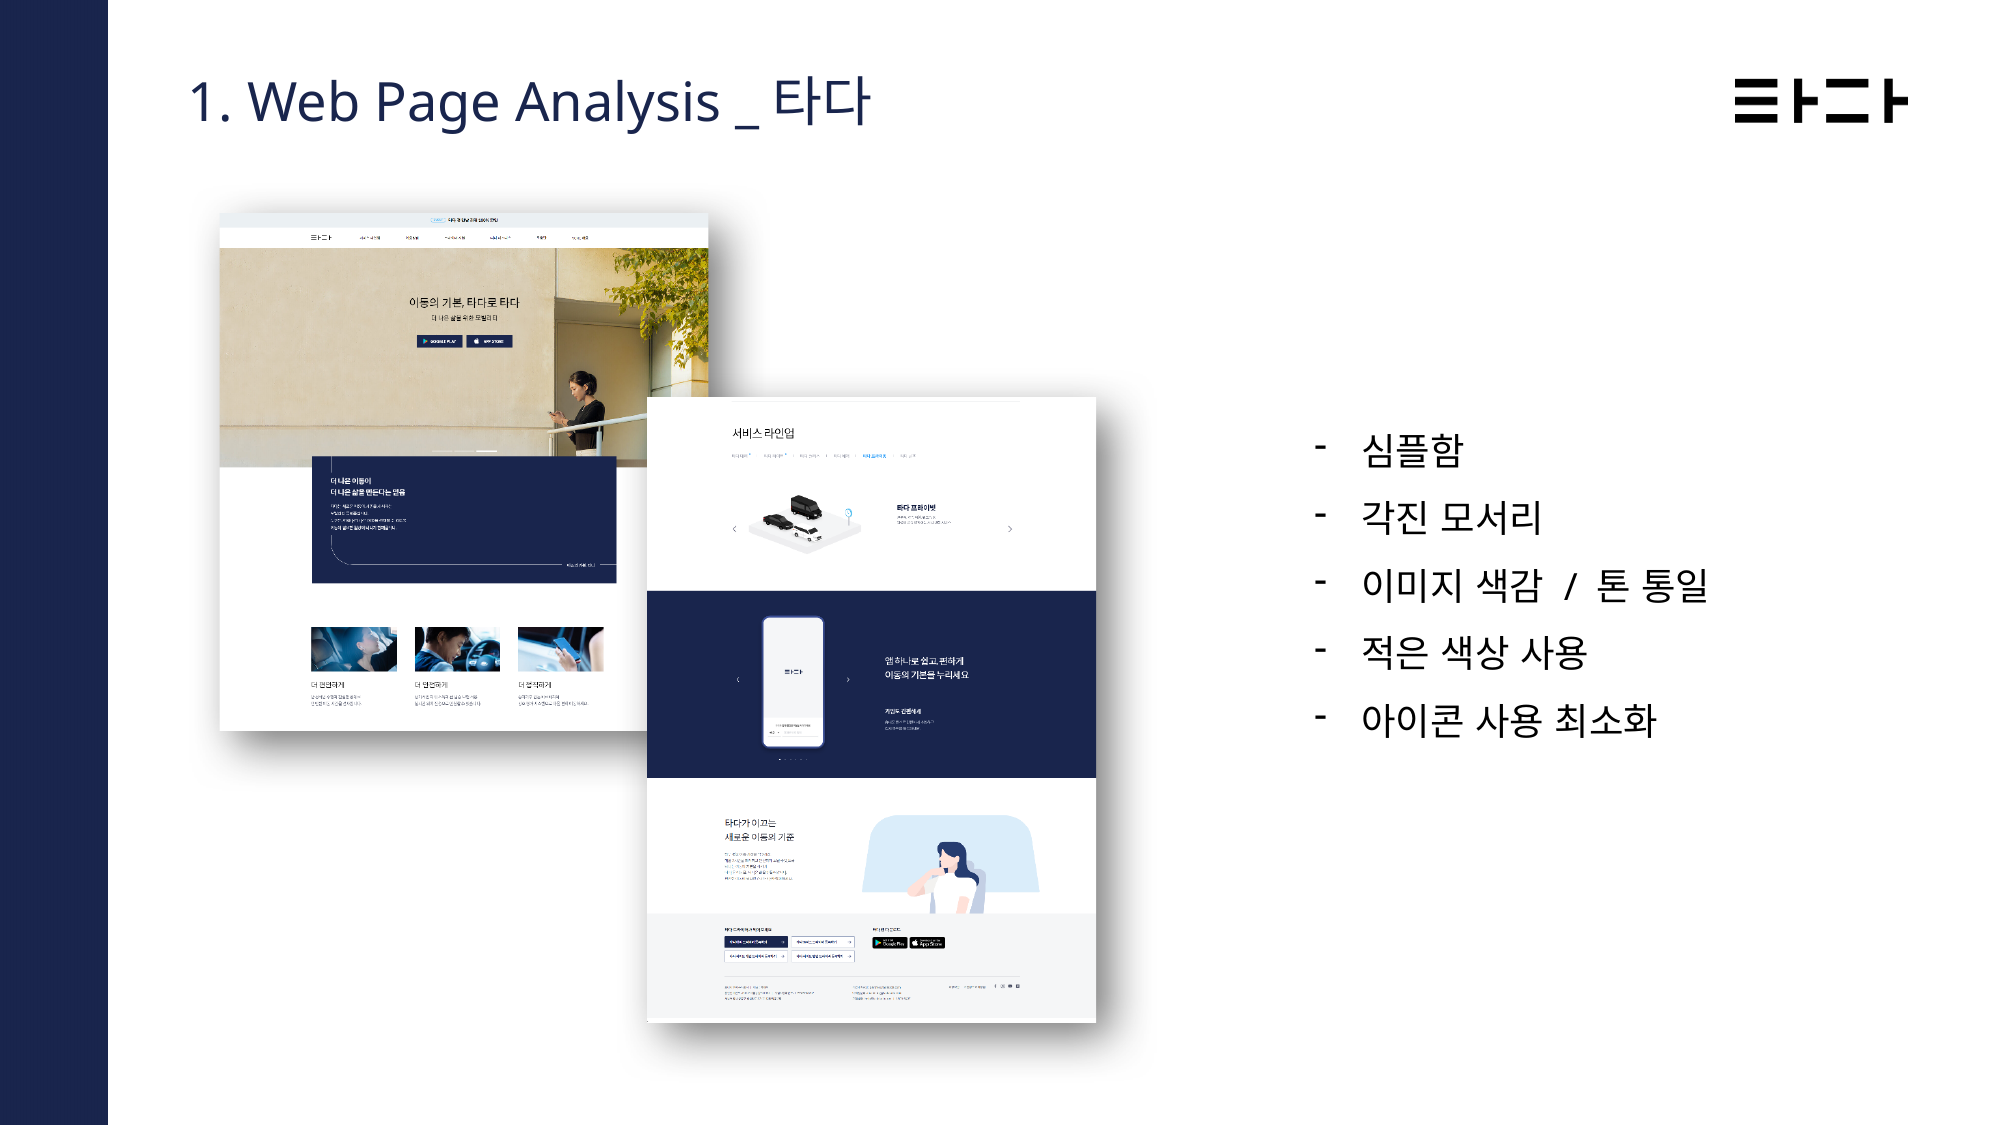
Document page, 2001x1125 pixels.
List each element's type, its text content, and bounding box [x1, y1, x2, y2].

picture [219, 212, 1097, 1023]
picture [1735, 74, 1908, 127]
text_box 심플함 각진 모서리 이미지 색감 / 톤 통일 적은 색상 사용 아이콘 사용 최소화 [1299, 397, 1873, 818]
picture [0, 0, 108, 1125]
text_box 1. Web Page Analysis _타다 [173, 59, 920, 140]
